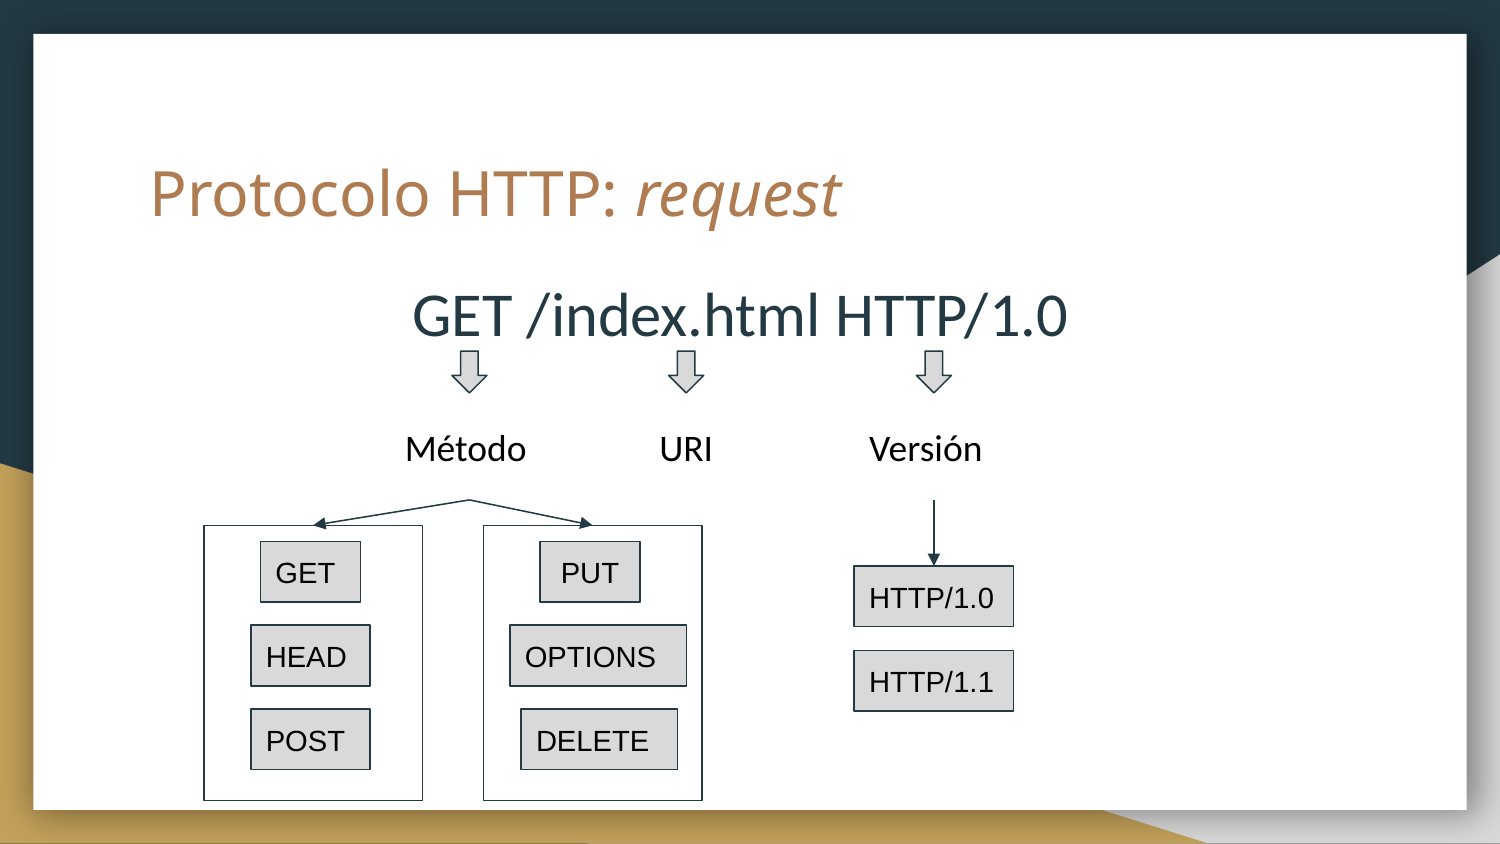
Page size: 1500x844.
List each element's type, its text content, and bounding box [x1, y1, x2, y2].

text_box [469, 499, 593, 526]
text_box URI [606, 409, 766, 500]
text_box Versión [854, 409, 1014, 500]
text_box Método [389, 409, 550, 498]
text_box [312, 499, 468, 526]
title Protocolo HTTP: request [134, 138, 1366, 296]
text_box HTTP/1.0 [854, 565, 1014, 627]
text_box [668, 351, 704, 393]
text_box HTTP/1.1 [854, 650, 1014, 712]
list GET /index.html HTTP/1.0 [397, 248, 1111, 344]
text_box [916, 351, 952, 393]
text_box [451, 351, 487, 393]
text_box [203, 525, 423, 801]
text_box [483, 525, 703, 801]
